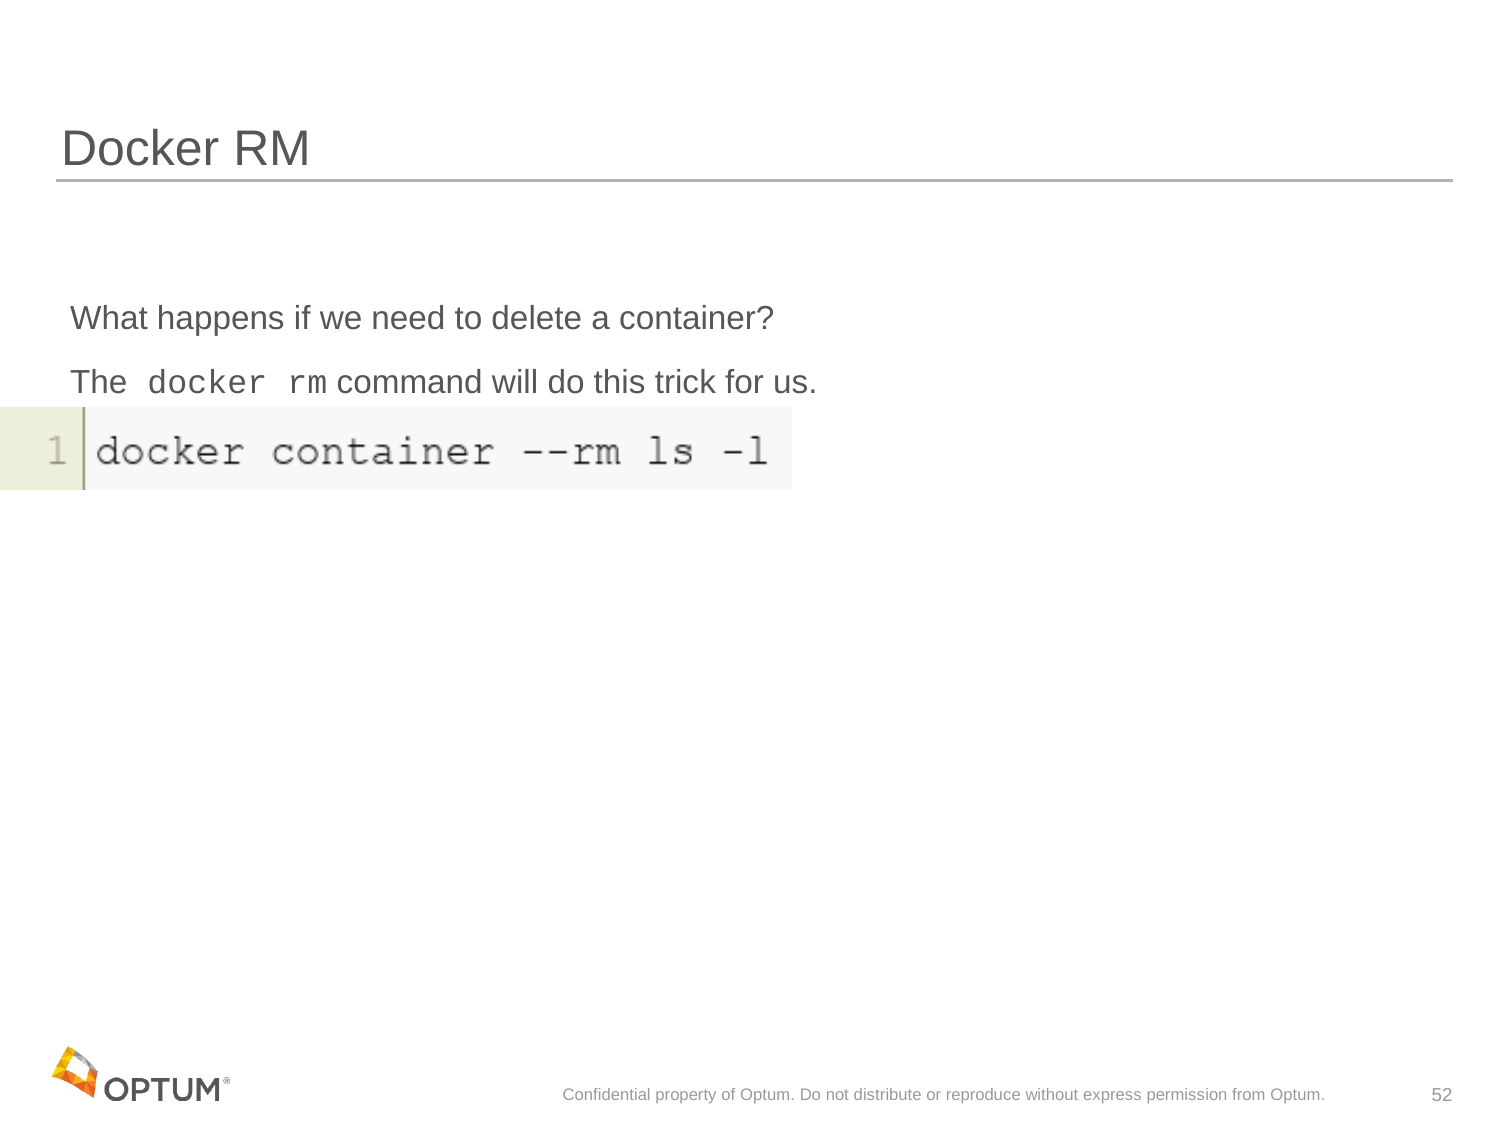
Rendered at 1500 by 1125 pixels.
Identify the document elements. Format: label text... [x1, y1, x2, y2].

title Docker RM [60, 0, 1454, 177]
picture [50, 1044, 231, 1101]
slide_number 52 [1385, 1064, 1453, 1124]
picture [0, 407, 792, 490]
footer Confidential property of Optum. Do not distribute or reproduce without express permission from Optum. [508, 1064, 1381, 1124]
list What happens if we need to delete a container? The docker rm command will do this trick for us. [60, 299, 1454, 968]
